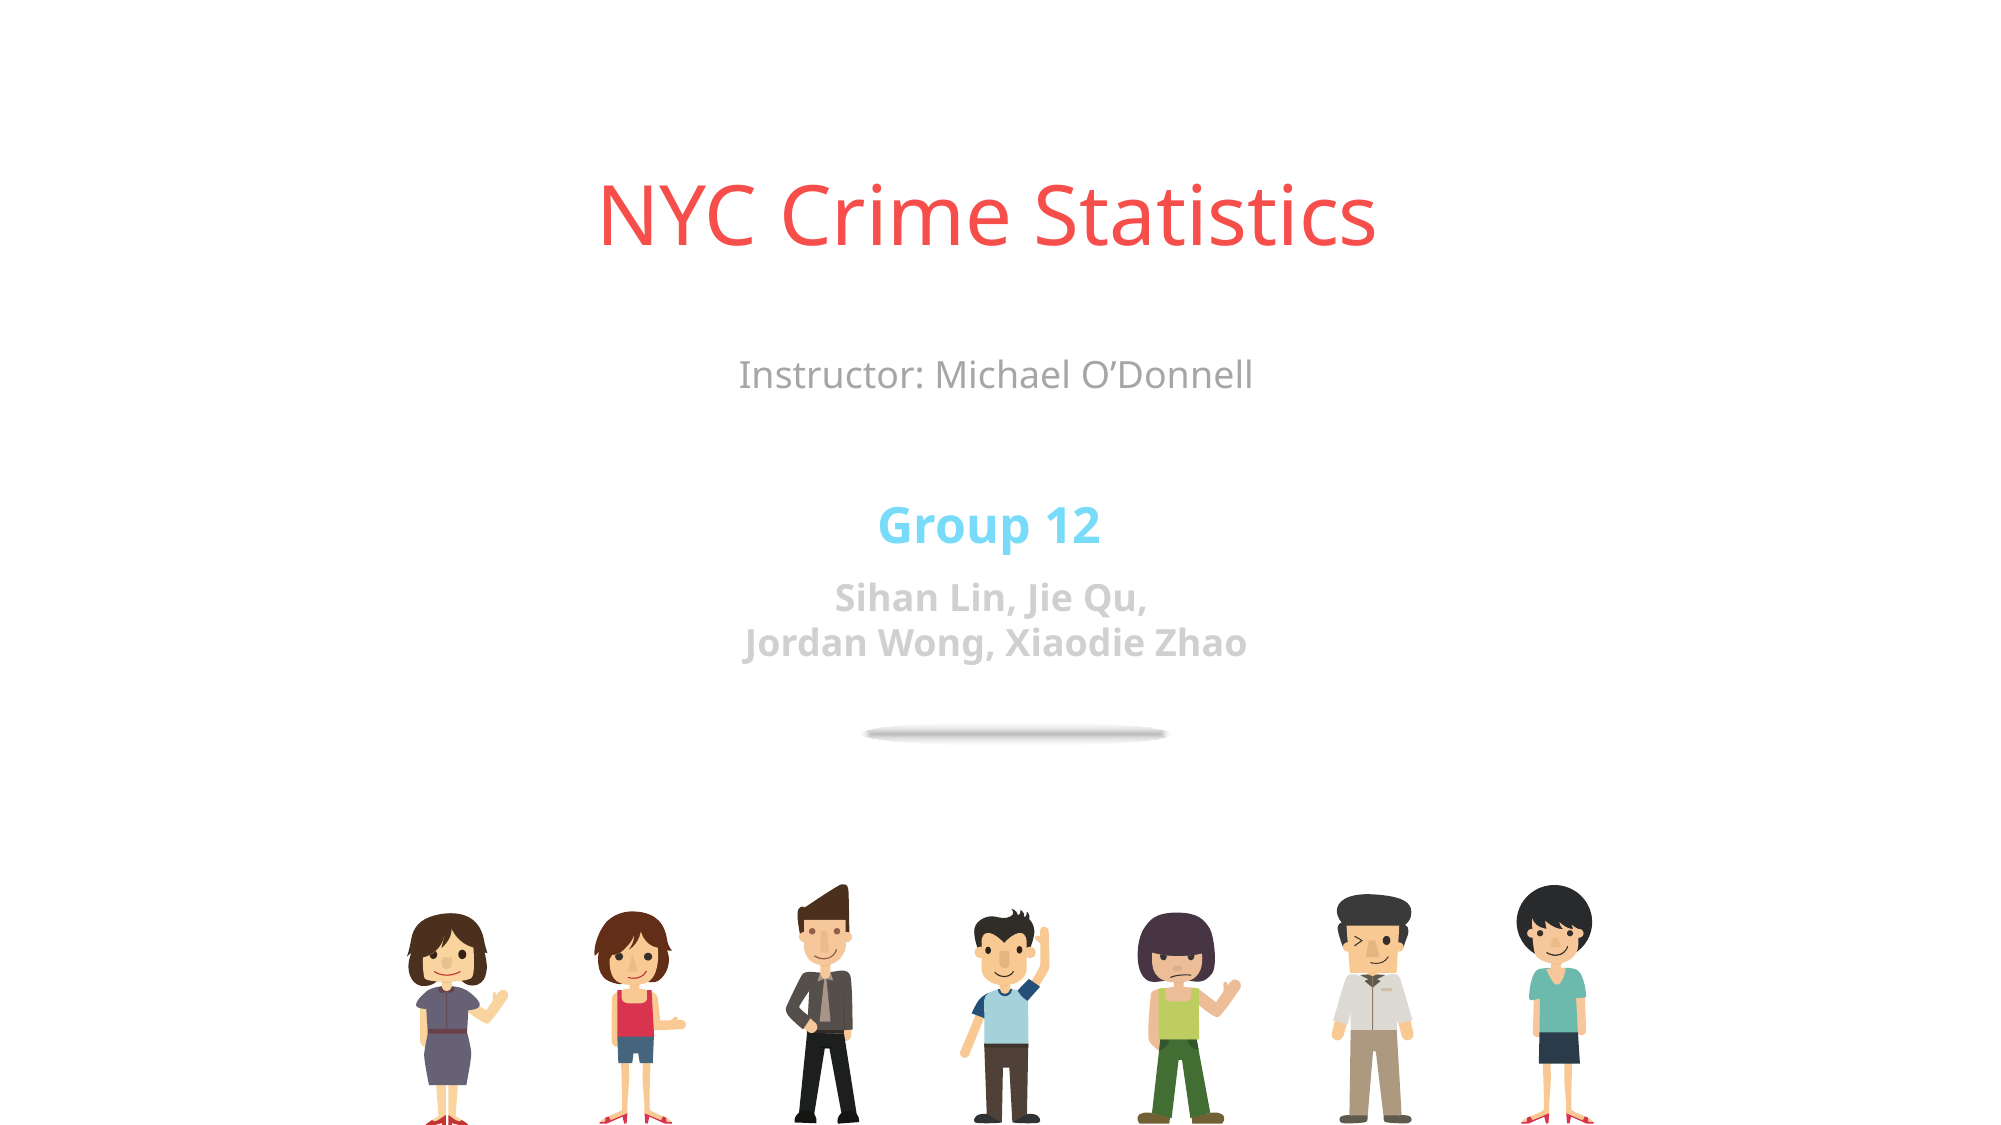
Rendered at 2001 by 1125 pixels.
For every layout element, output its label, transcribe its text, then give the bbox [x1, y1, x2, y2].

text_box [586, 911, 693, 1125]
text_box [1134, 912, 1243, 1125]
text_box NYC Crime Statistics [581, 154, 1395, 269]
text_box Instructor: Michael O’Donnell [723, 343, 1270, 404]
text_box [951, 908, 1058, 1125]
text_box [394, 909, 510, 1125]
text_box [1319, 892, 1426, 1125]
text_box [769, 883, 876, 1125]
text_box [1501, 884, 1609, 1125]
text_box [0, 665, 2000, 1125]
text_box [858, 720, 1173, 747]
text_box Group 12 [862, 486, 1117, 562]
text_box Sihan Lin, Jie Qu, Jordan Wong, Xiaodie Zhao [730, 566, 1263, 671]
